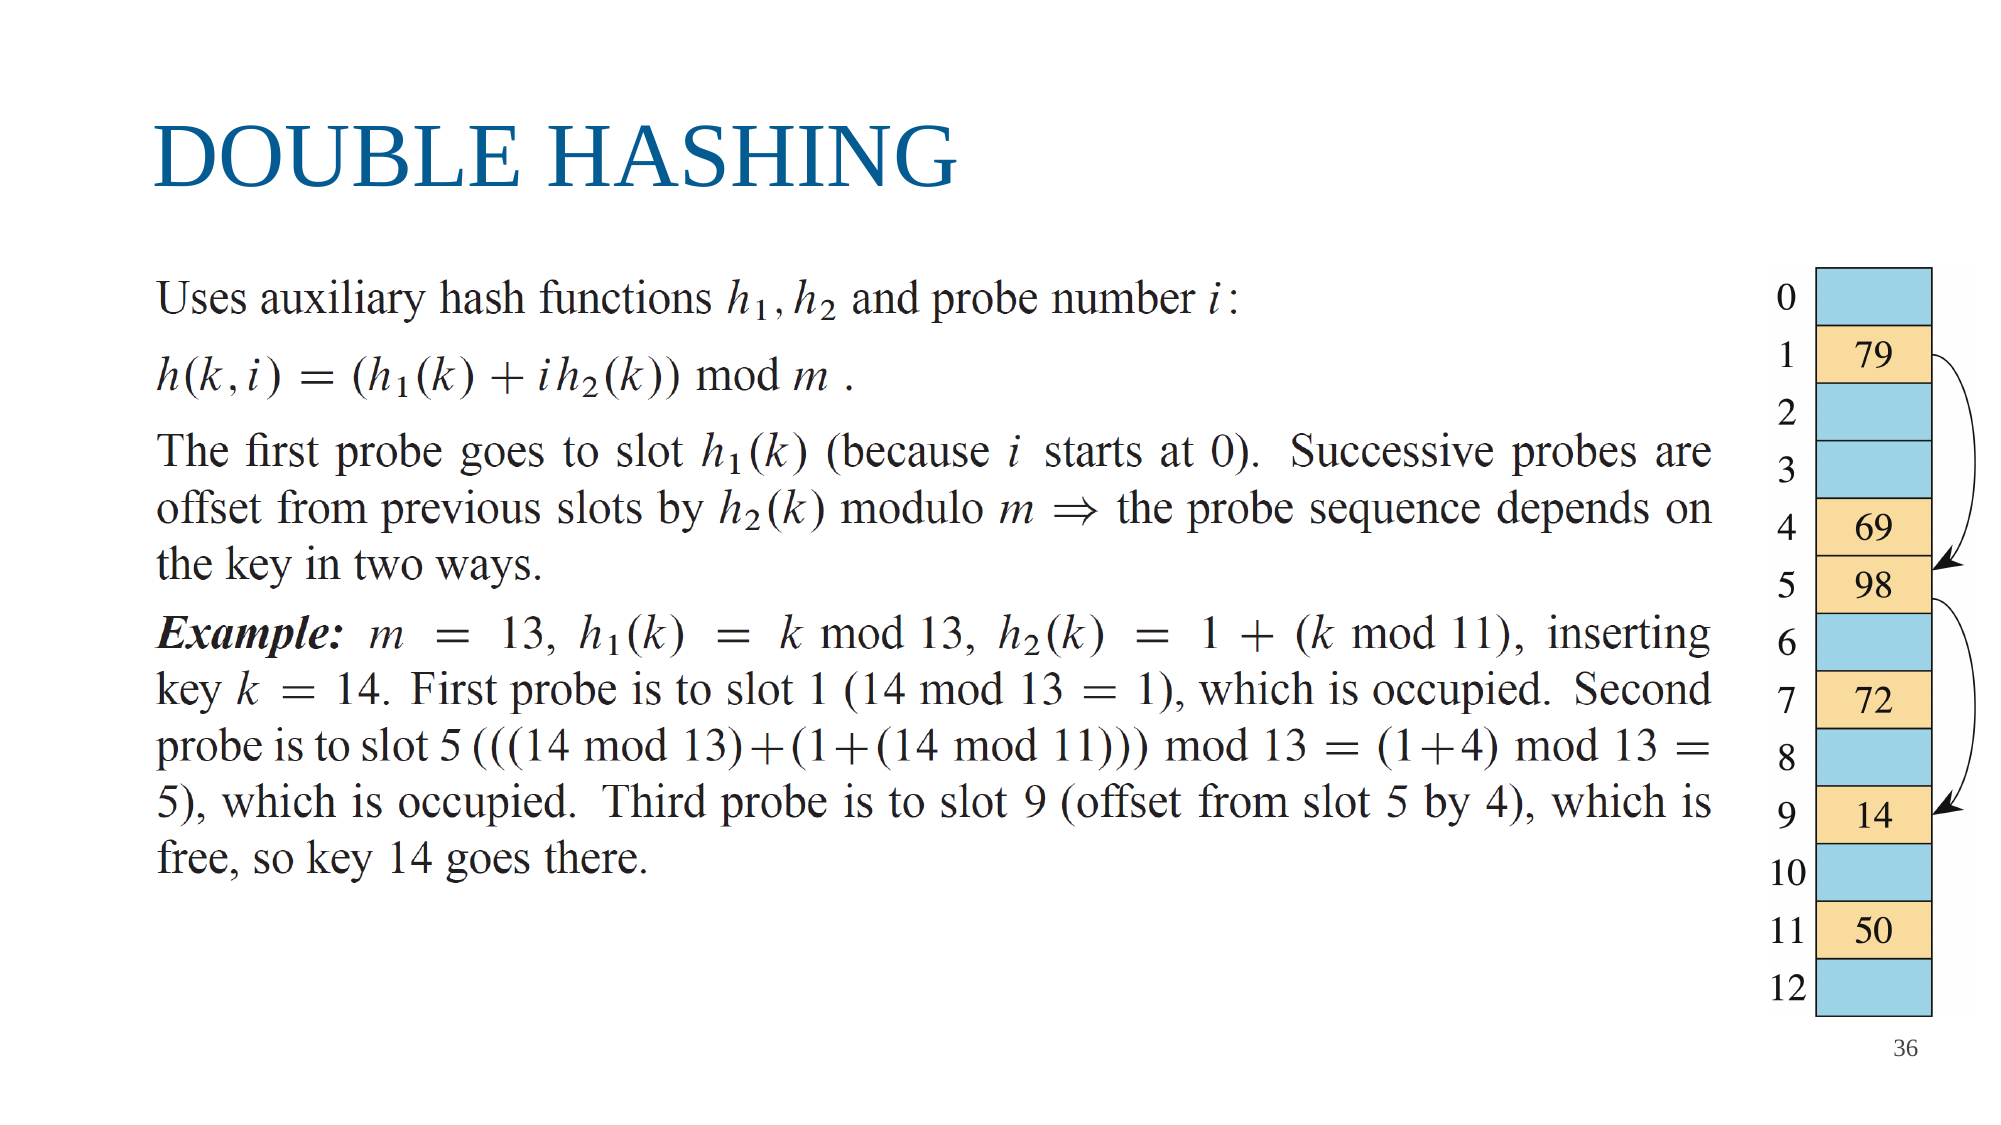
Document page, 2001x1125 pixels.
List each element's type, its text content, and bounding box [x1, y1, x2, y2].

slide_number 36 [1483, 1016, 1934, 1077]
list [147, 265, 1743, 891]
title DOUBLE HASHING [137, 48, 1863, 266]
picture [1772, 267, 1976, 1017]
